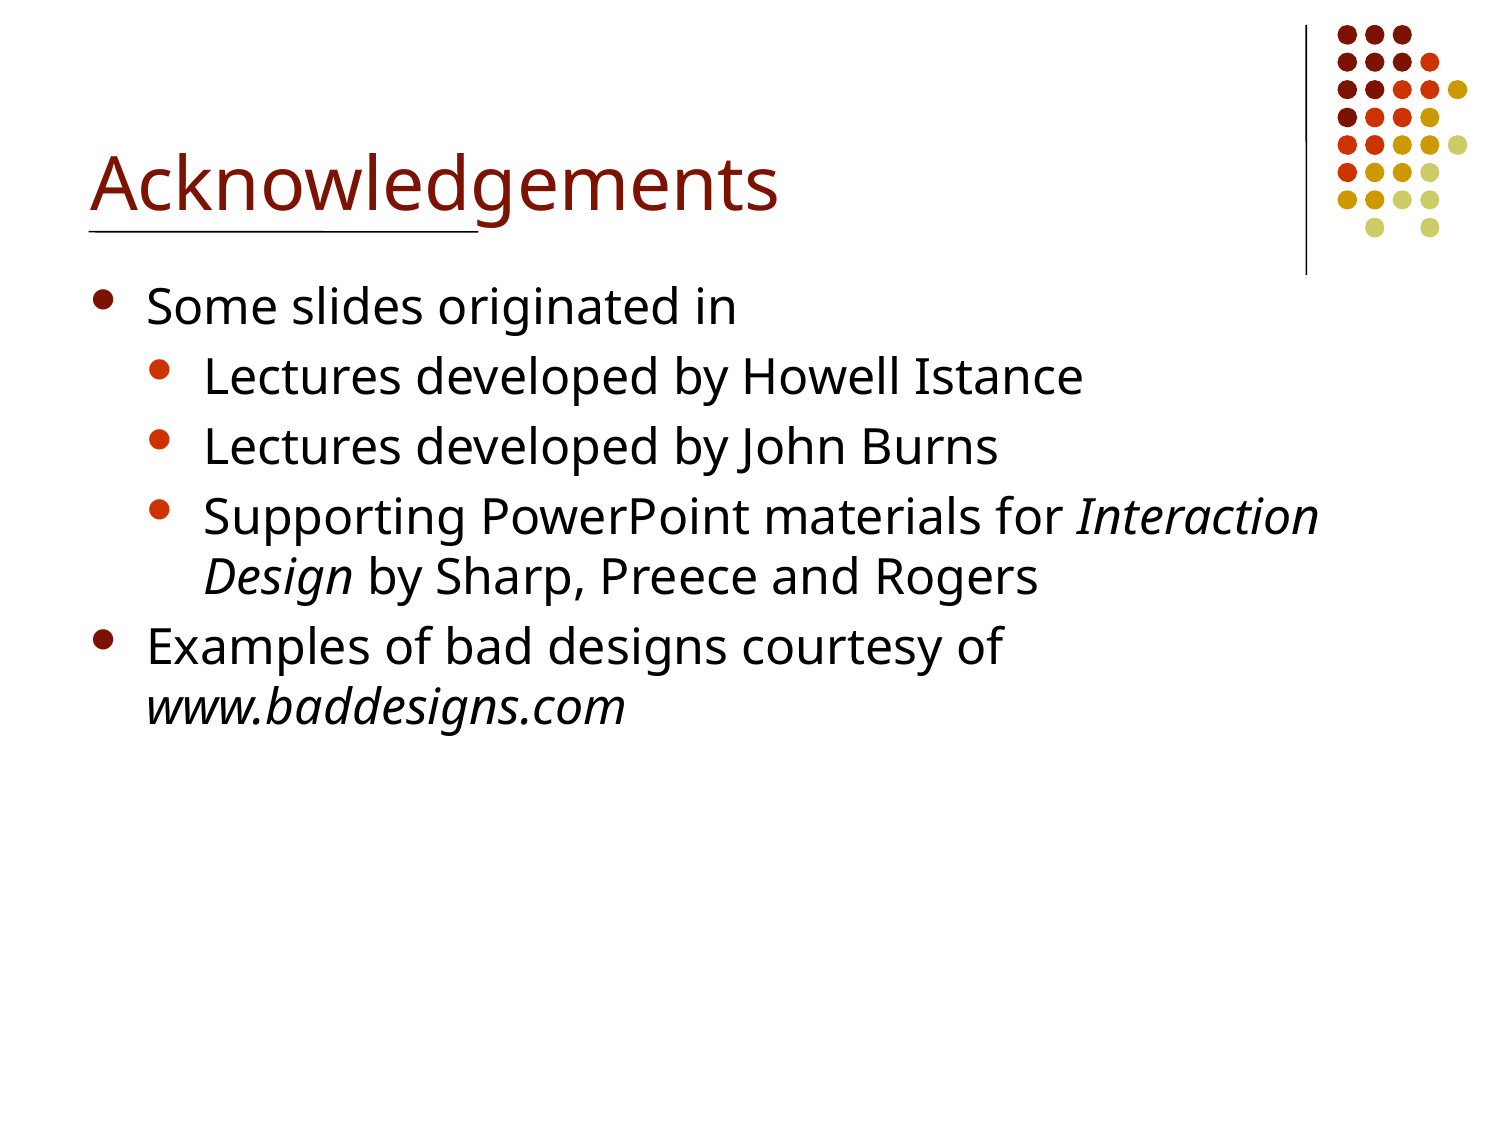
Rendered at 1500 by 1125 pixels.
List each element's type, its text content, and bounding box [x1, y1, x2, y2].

title Acknowledgements [75, 20, 1313, 233]
list Some slides originated in Lectures developed by Howell Istance Lectures developed by John Burns Supporting PowerPoint materials for Interaction Design by Sharp, Preece and Rogers Examples of bad designs courtesy of www.baddesigns.com [75, 267, 1459, 1047]
